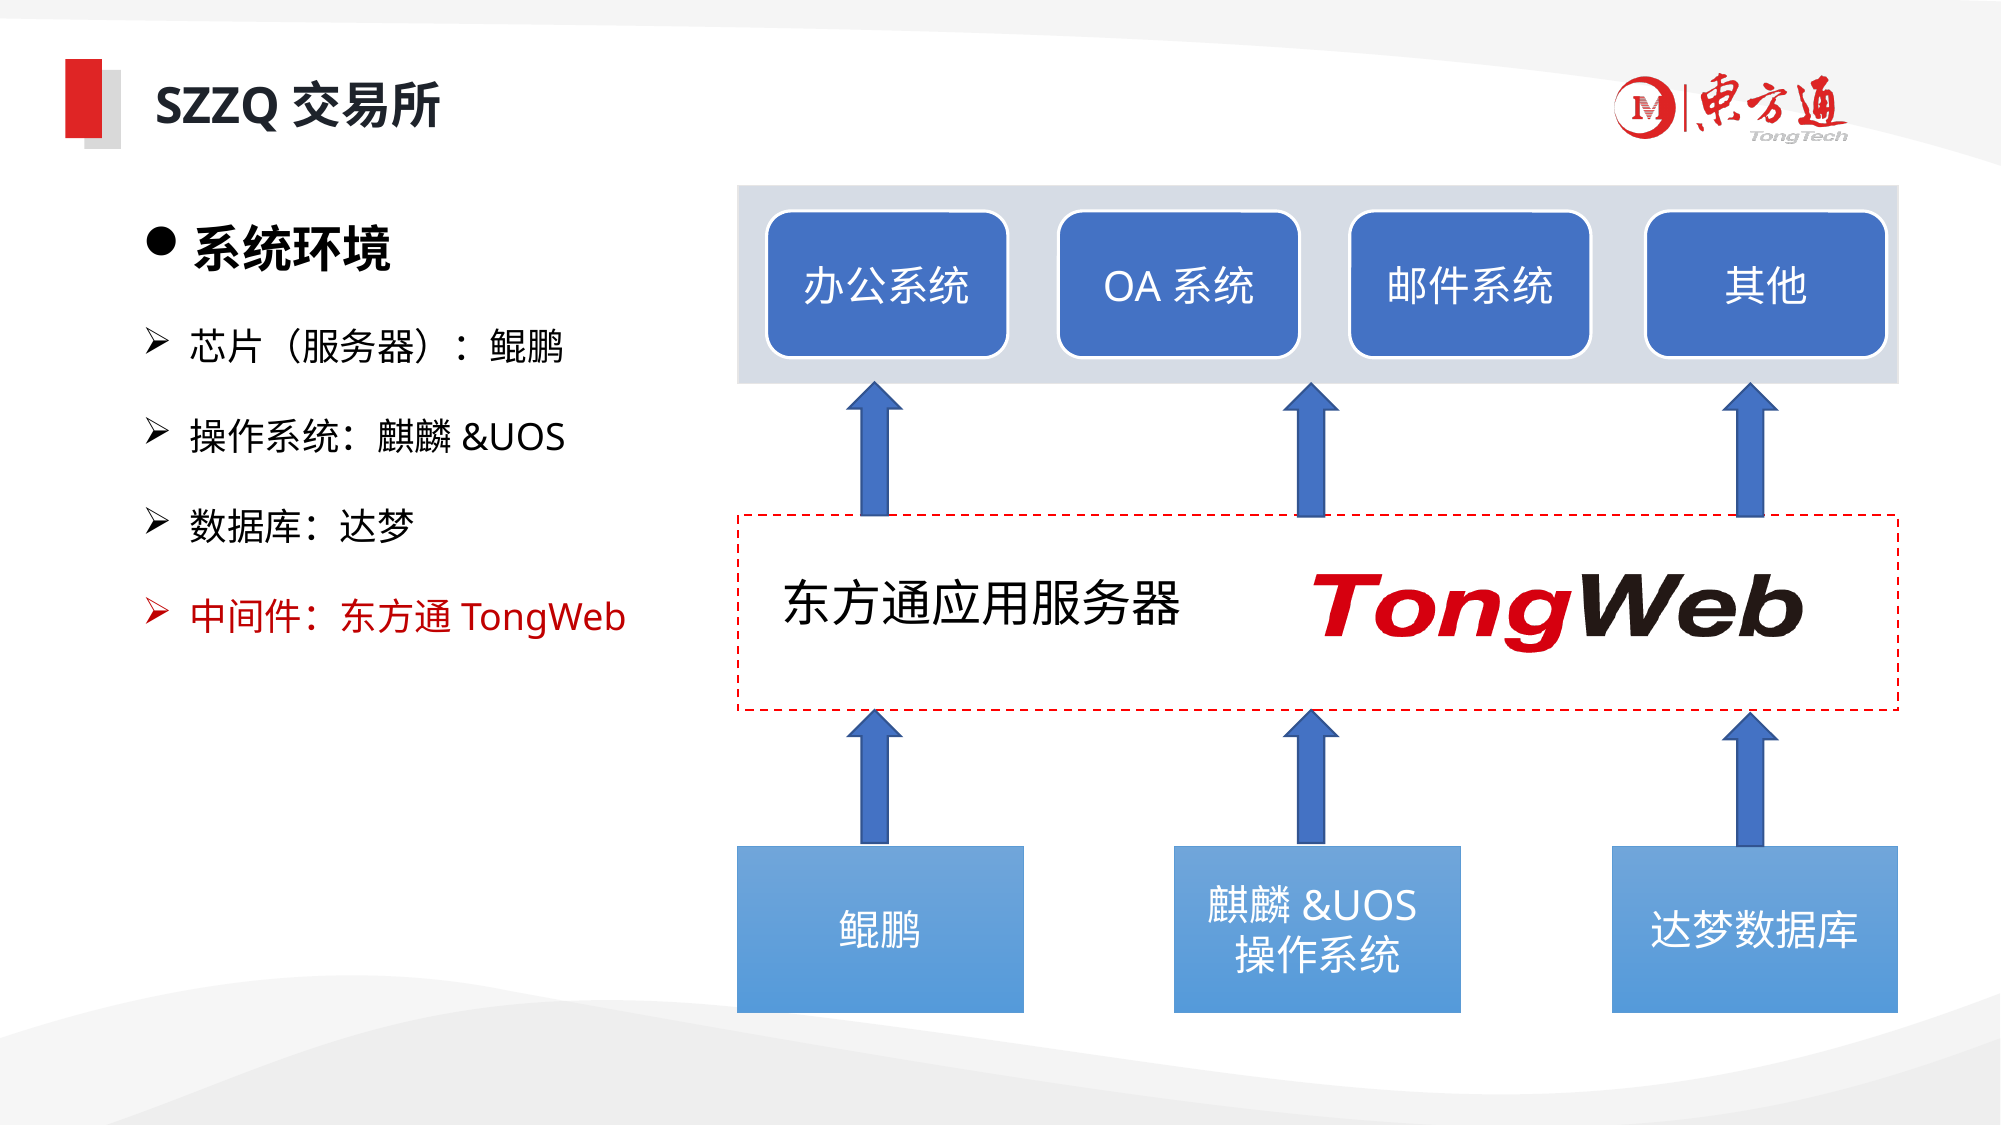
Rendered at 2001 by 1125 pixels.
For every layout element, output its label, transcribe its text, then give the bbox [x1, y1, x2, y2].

picture [1590, 58, 1883, 158]
text_box 系统环境 芯片（服务器）：鲲鹏 操作系统：麒麟&UOS 数据库：达梦 中间件：东方通TongWeb [127, 150, 674, 646]
title SZZQ交易所 [139, 67, 1865, 147]
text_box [737, 185, 1923, 1013]
